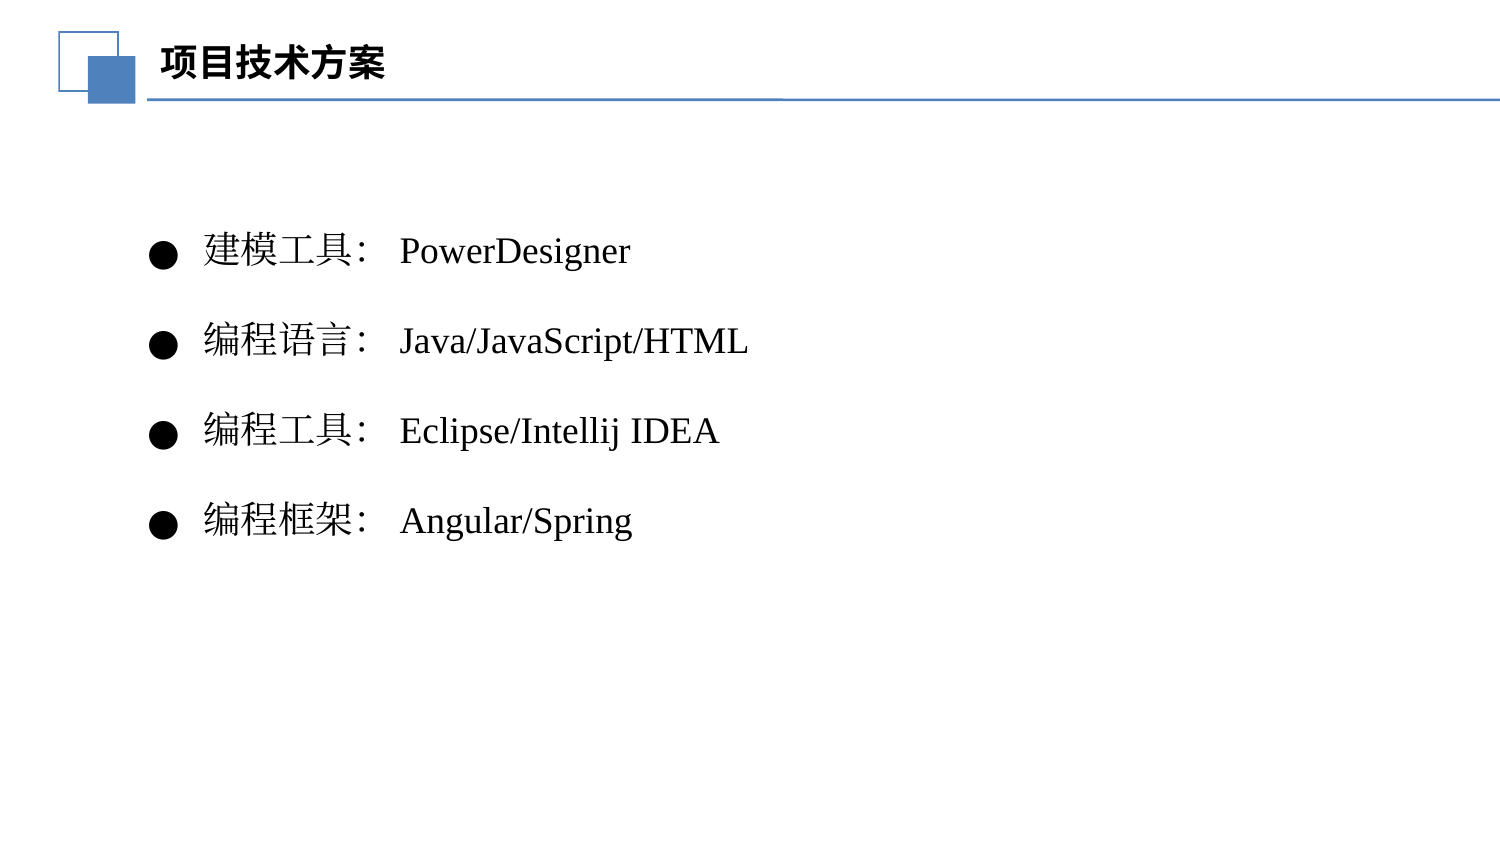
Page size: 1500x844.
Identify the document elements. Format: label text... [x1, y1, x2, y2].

text_box 项目技术方案 [145, 32, 680, 97]
text_box 建模工具：PowerDesigner 编程语言：Java/JavaScript/HTML 编程工具：Eclipse/Intellij IDEA 编程框架：Angular/Spring [132, 173, 883, 553]
